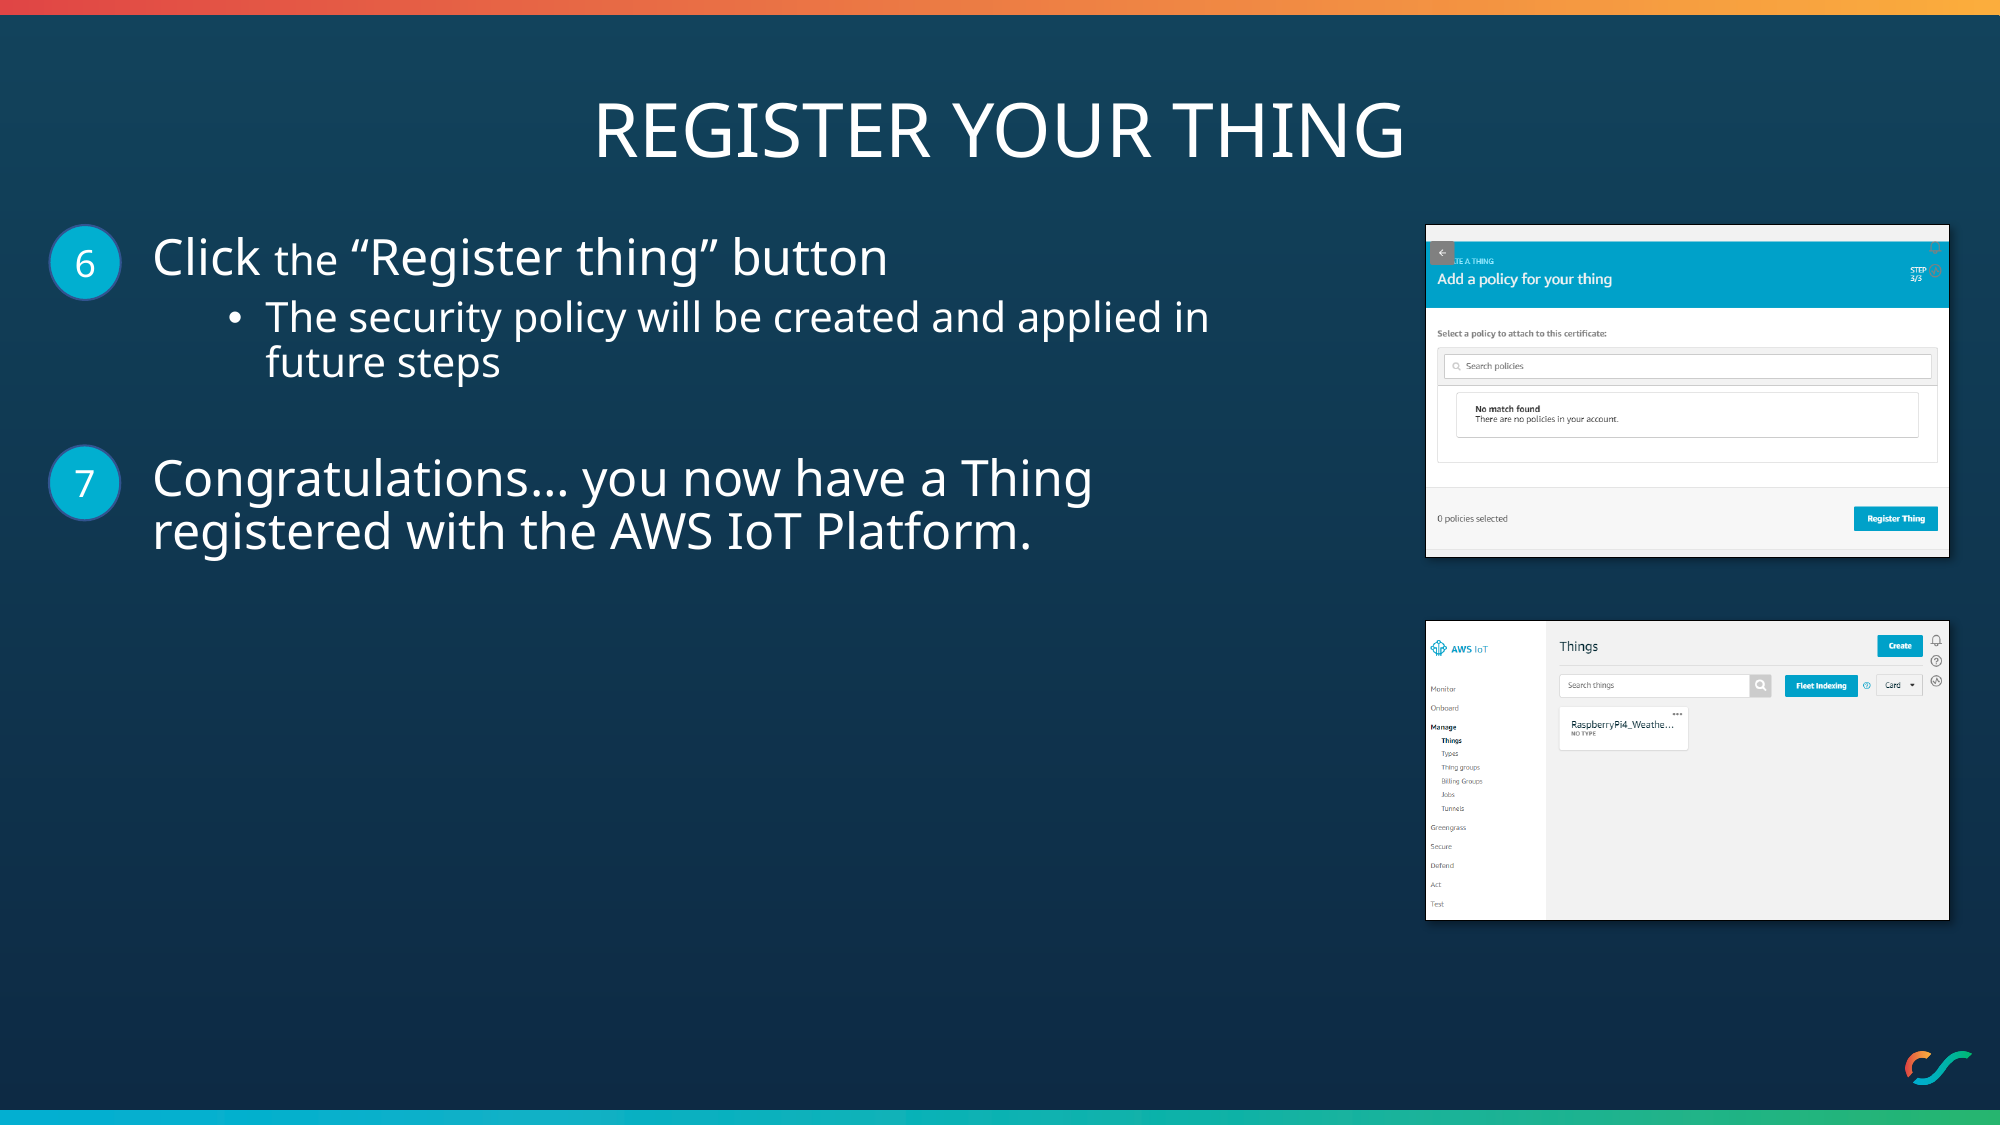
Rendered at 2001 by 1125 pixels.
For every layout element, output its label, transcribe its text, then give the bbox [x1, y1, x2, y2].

picture [0, 1110, 2000, 1125]
picture [1424, 224, 1950, 558]
picture [1896, 1041, 1982, 1095]
picture [1424, 620, 1950, 921]
title Register your Thing [137, 66, 1863, 201]
text_box 7 [47, 444, 122, 522]
text_box 6 [48, 223, 122, 301]
text_box Click the “Register thing” button The security policy will be created and applied in future steps [138, 224, 1330, 423]
picture [0, 0, 2000, 16]
text_box Congratulations… you now have a Thing registered with the AWS IoT Platform. [137, 445, 1330, 643]
